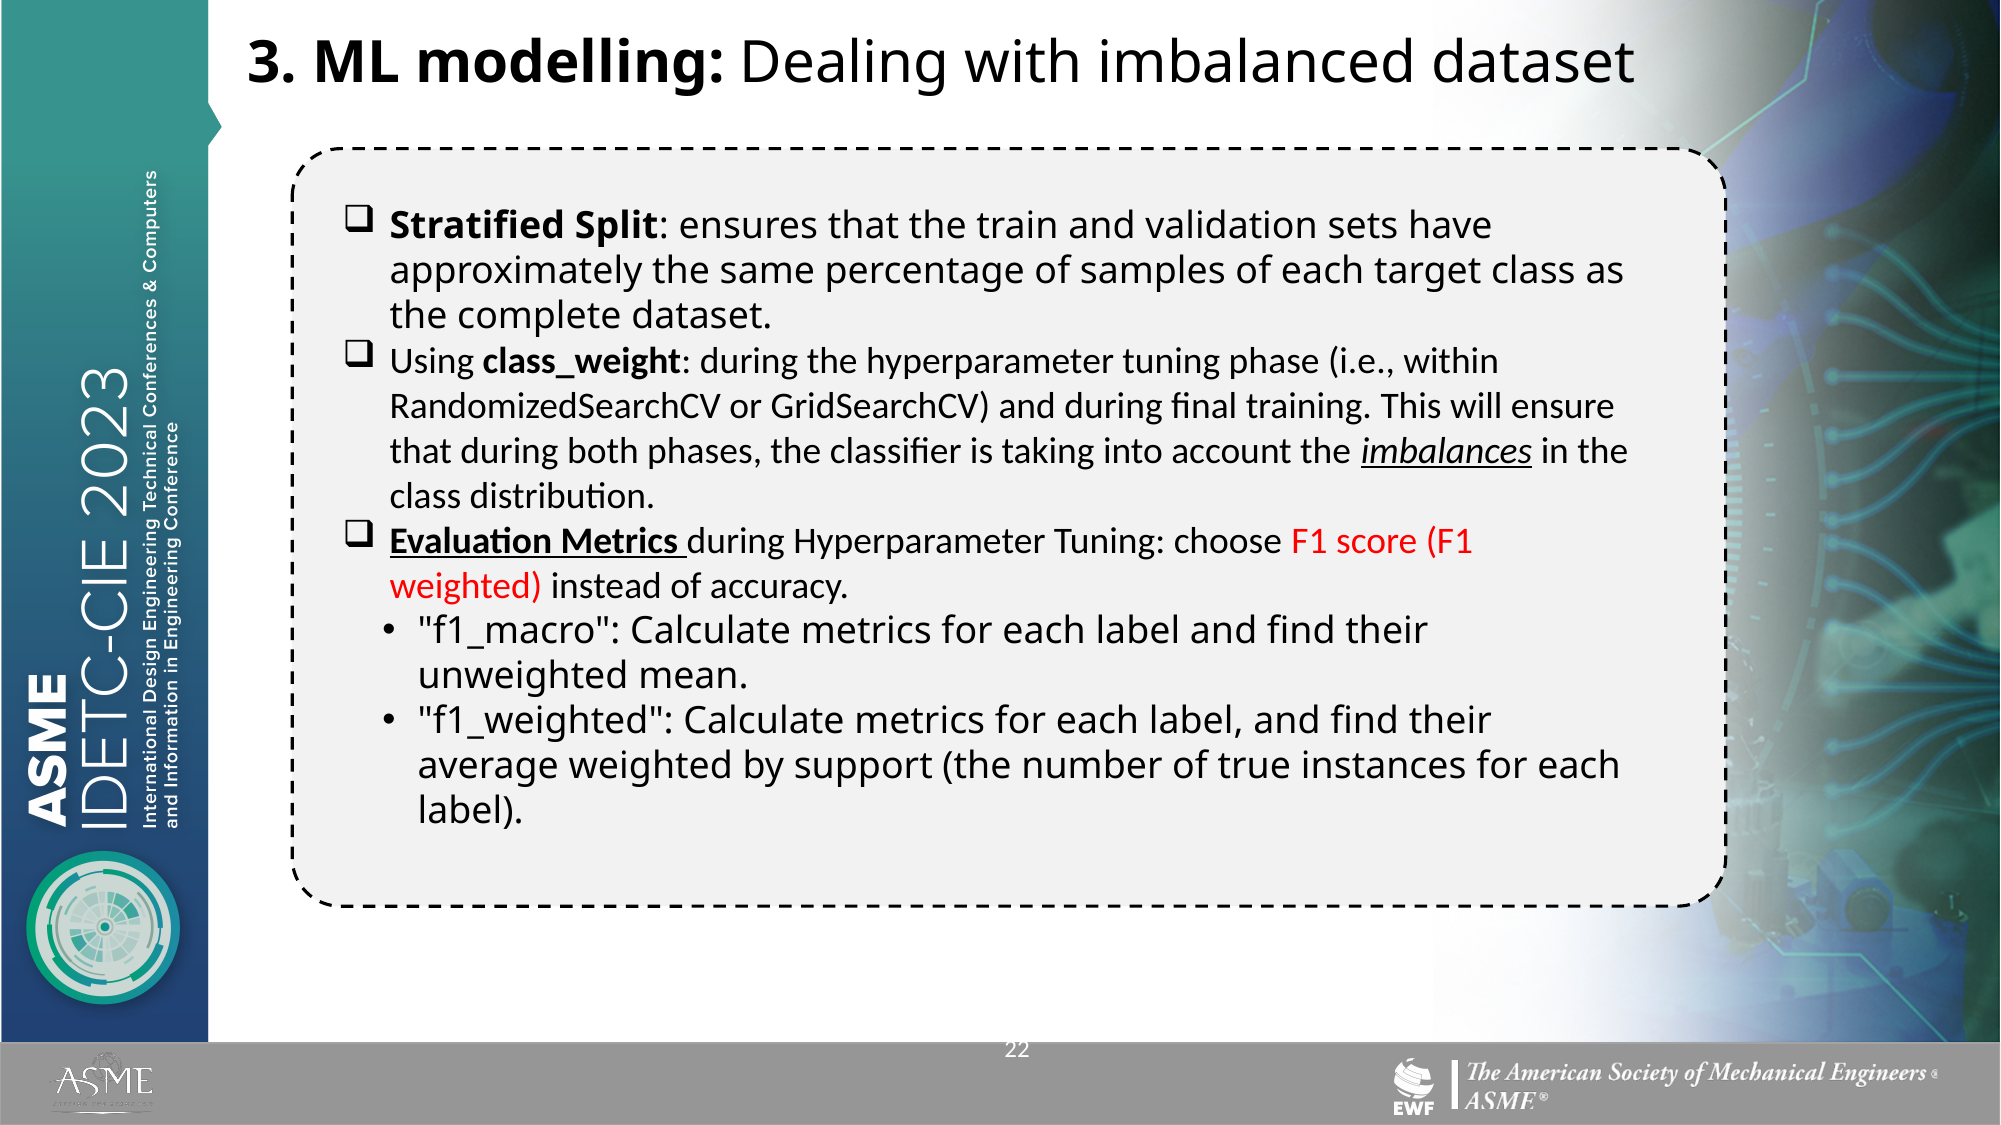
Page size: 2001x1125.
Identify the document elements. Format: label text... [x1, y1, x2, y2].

slide_number 22 [594, 1017, 1045, 1078]
picture [49, 1052, 153, 1114]
text_box [291, 147, 1727, 908]
picture [1394, 1058, 1434, 1115]
picture [0, 0, 222, 1042]
picture [1433, 0, 2000, 1042]
text_box 3. ML modelling: Dealing with imbalanced dataset [232, 16, 1901, 102]
text_box Stratified Split: ensures that the train and validation sets have approximately the same percentage of samples of each target class as the complete dataset. Using class_weight: during the hyperparameter tuning phase (i.e., within RandomizedSearchCV or GridSearchCV) and during final training. This will ensure that during both phases, the classifier is taking into account the imbalances in the class distribution. Evaluation Metrics during Hyperparameter Tuning: choose F1 score (F1 weighted) instead of accuracy. "f1_macro": Calculate metrics for each label and find their unweighted mean. "f1_weighted": Calculate metrics for each label, and find their average weighted by support (the number of true instances for each label). [327, 148, 1644, 839]
